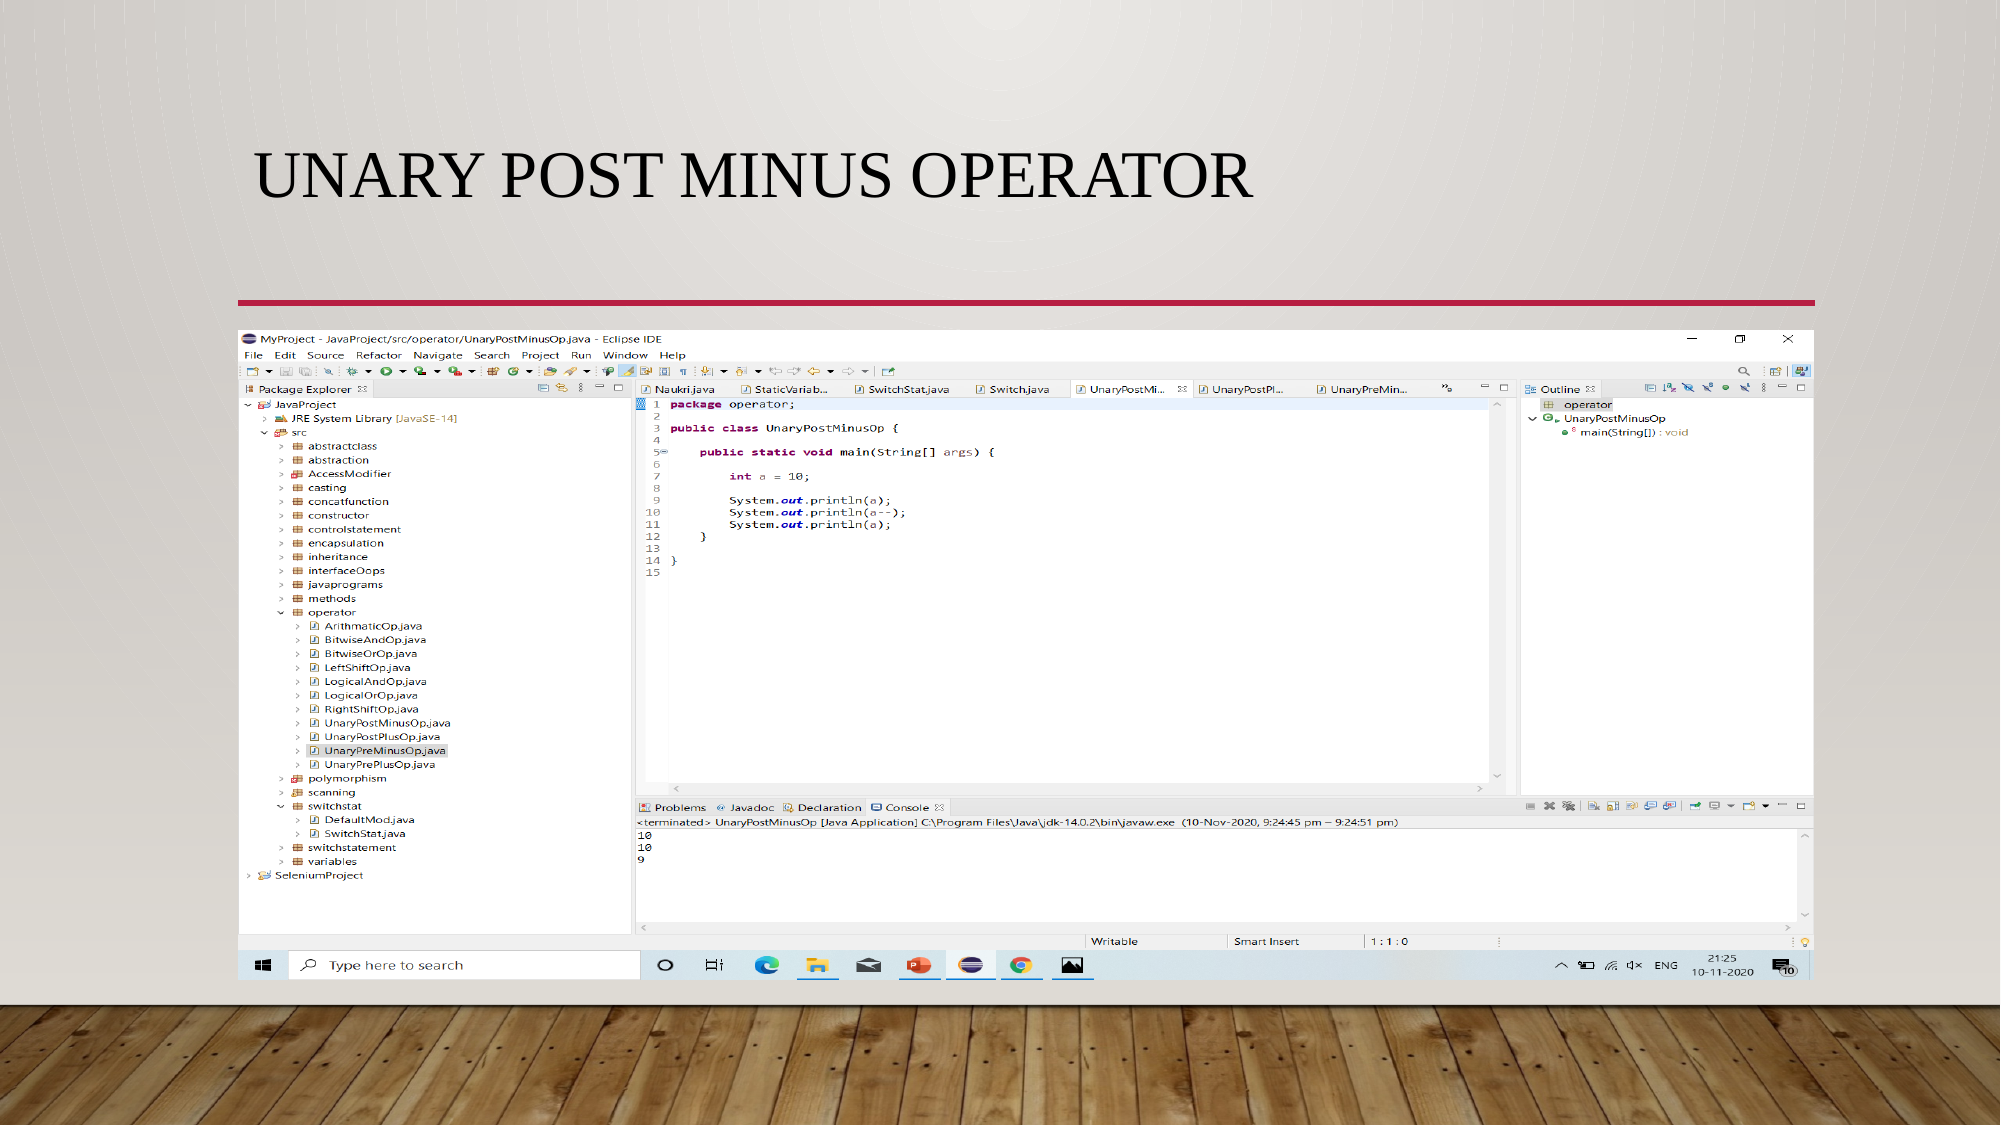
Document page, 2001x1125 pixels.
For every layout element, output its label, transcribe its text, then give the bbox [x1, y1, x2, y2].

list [237, 330, 1814, 981]
title Unary post minus operator [238, 131, 1814, 305]
picture [0, 1005, 2000, 1125]
